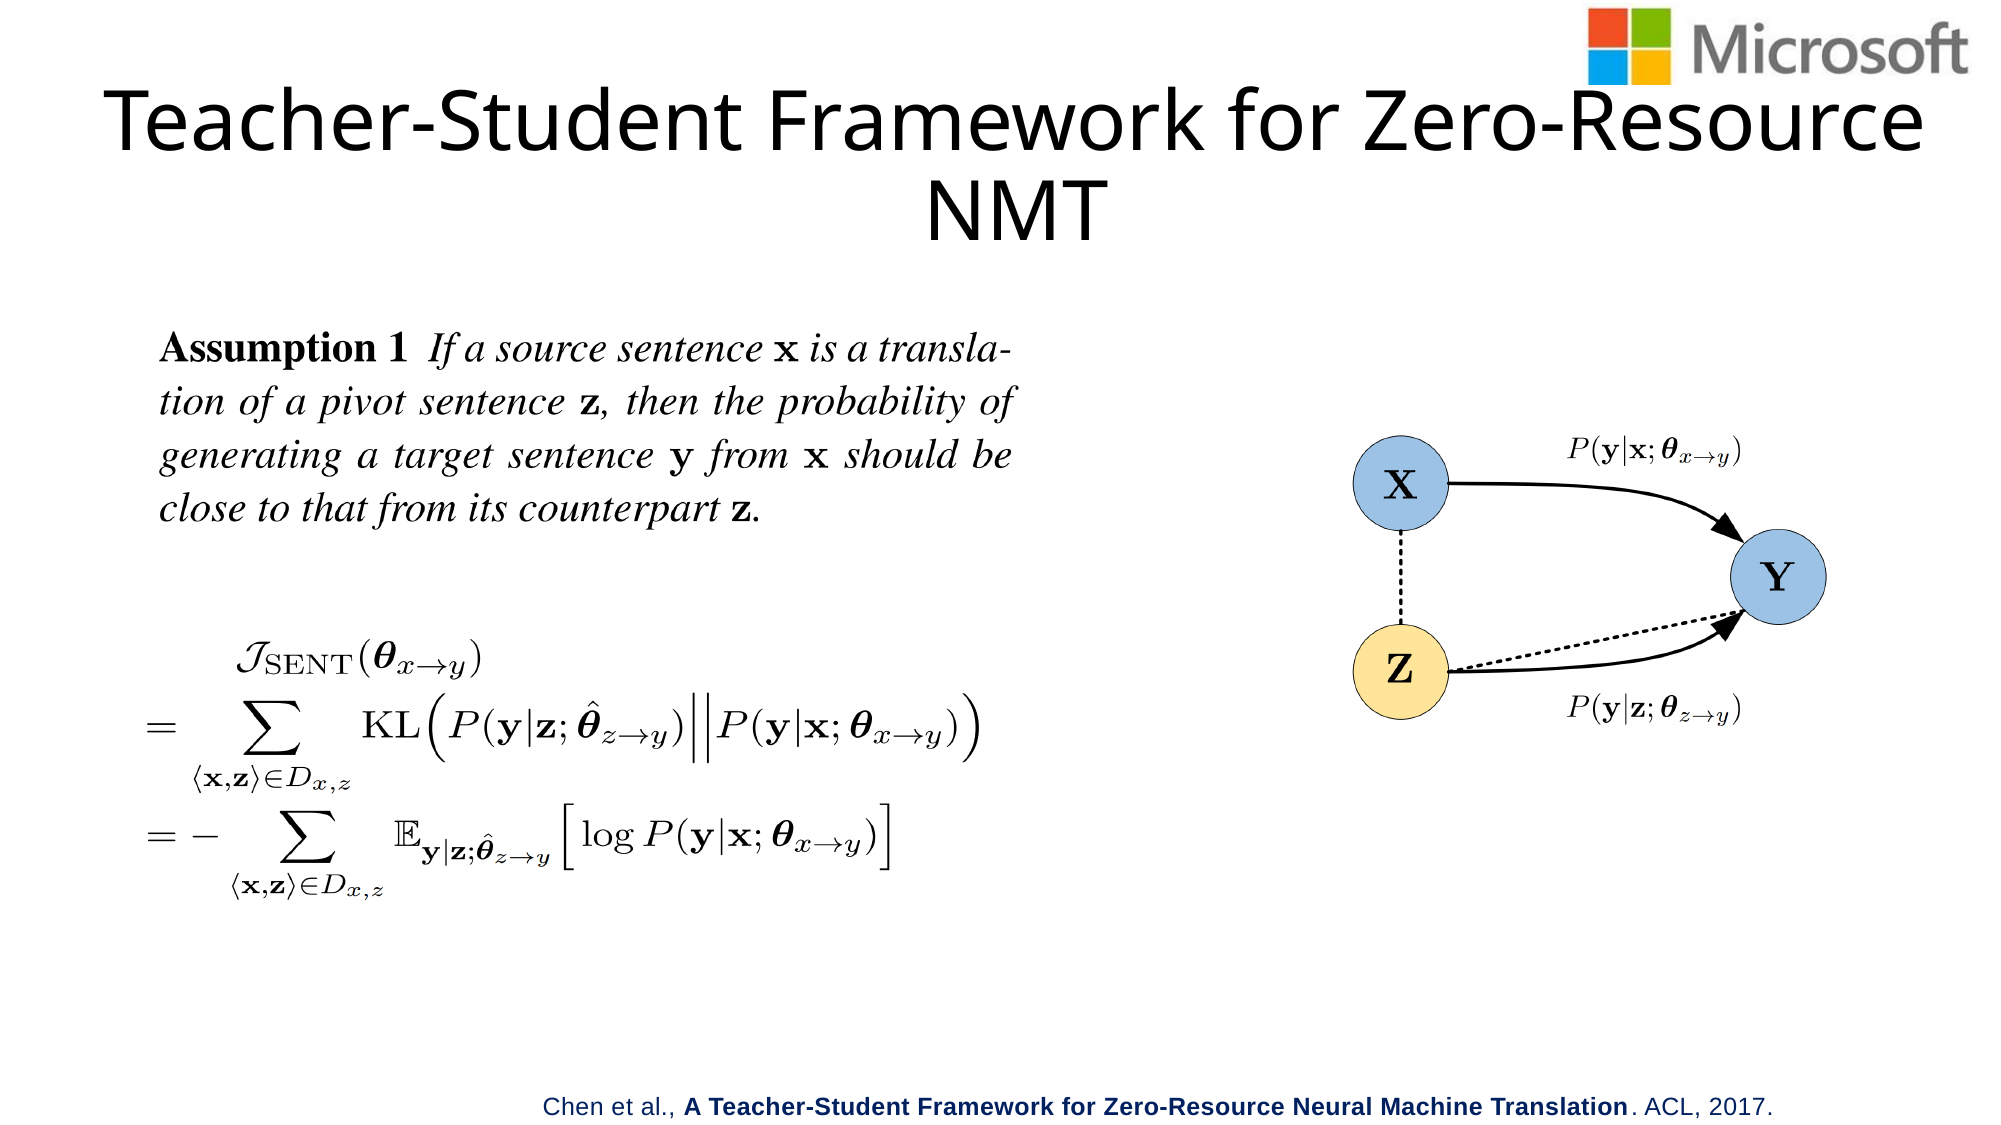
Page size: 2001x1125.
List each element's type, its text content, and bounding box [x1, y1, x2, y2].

picture [1270, 410, 1834, 740]
title Teacher-Student Framework for Zero-Resource NMT [53, 59, 1979, 278]
picture [145, 322, 1032, 541]
text_box Chen et al., A Teacher-Student Framework for Zero-Resource Neural Machine Translation. ACL, 2017. [520, 1093, 1797, 1121]
picture [1582, 3, 1976, 59]
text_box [145, 622, 982, 905]
